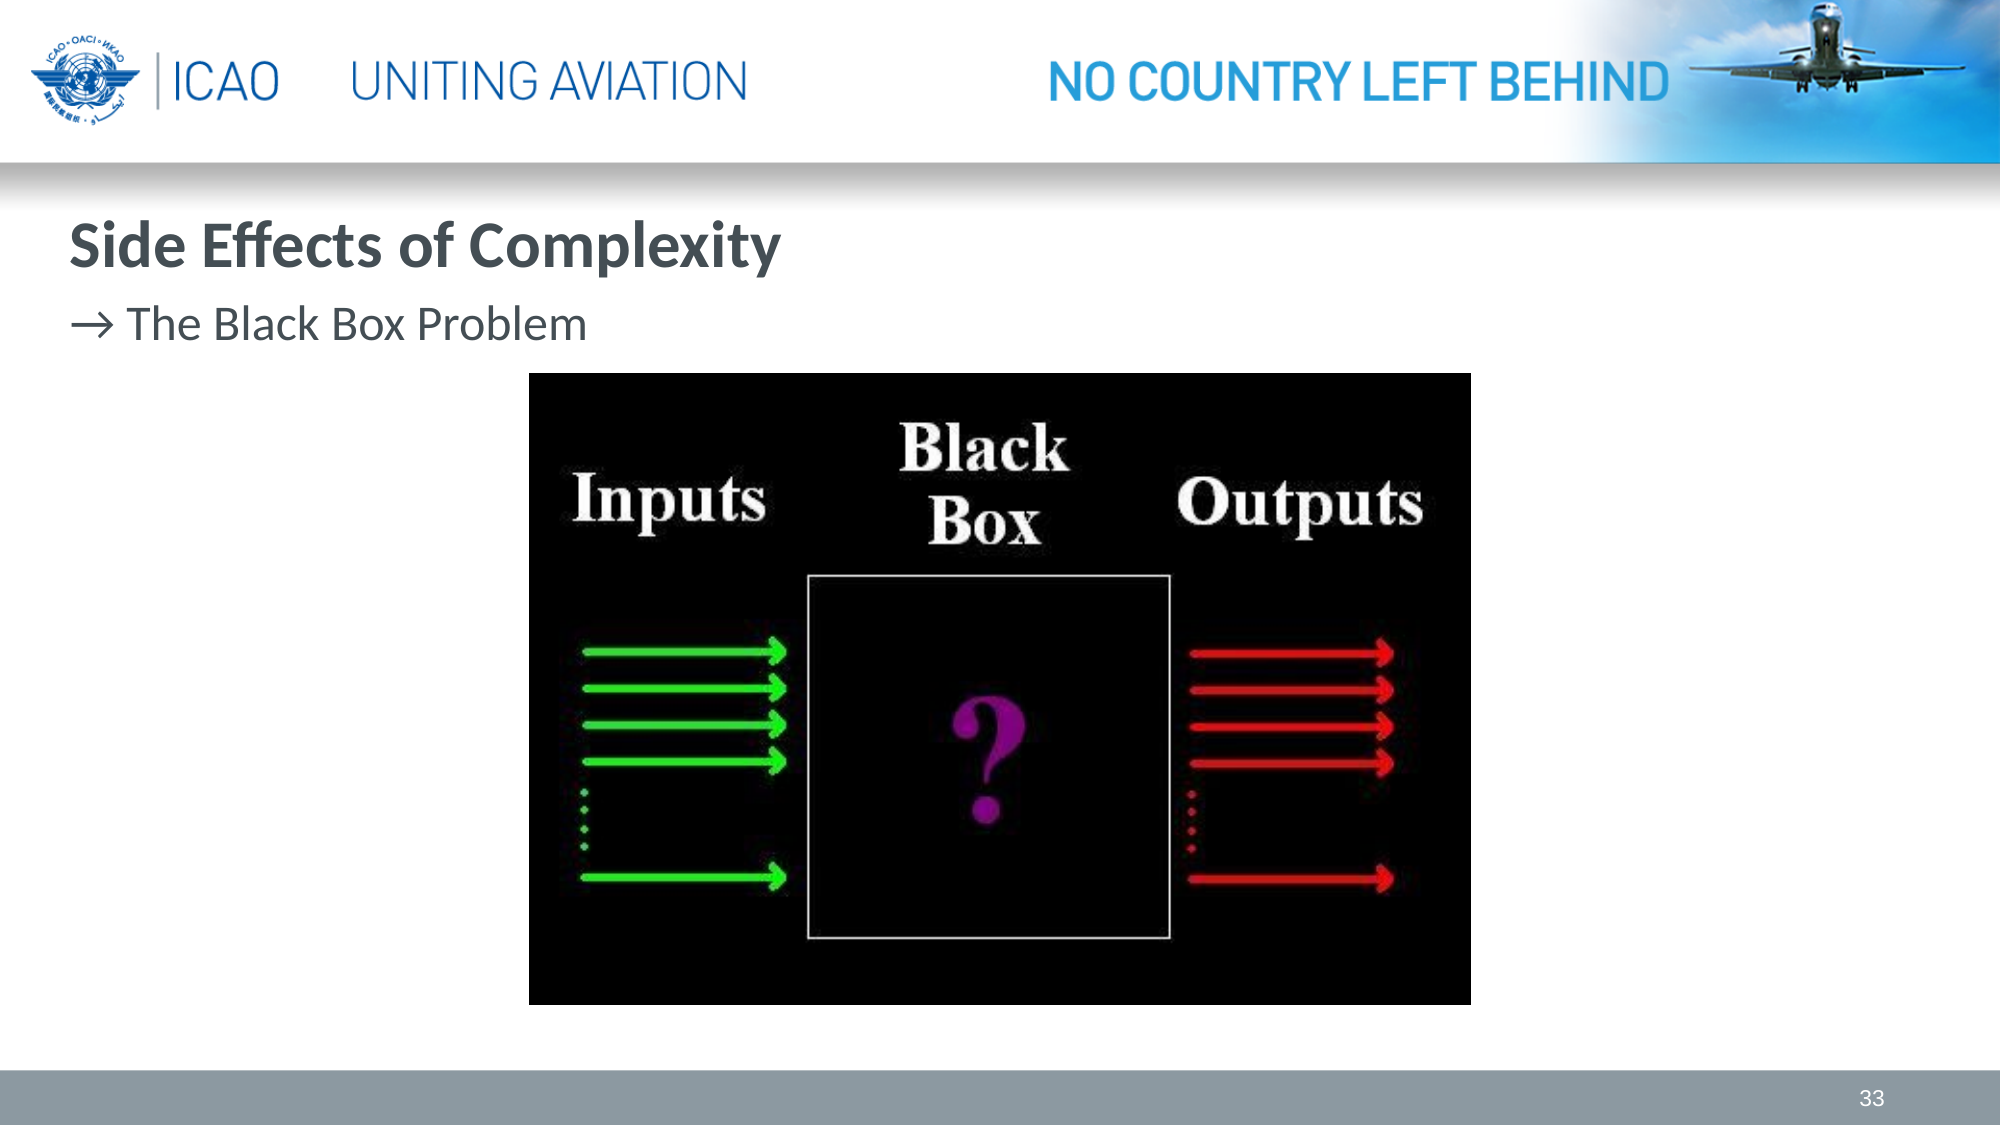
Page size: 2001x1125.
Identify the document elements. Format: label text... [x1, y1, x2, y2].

slide_number 33 [1433, 1070, 1900, 1125]
picture [0, 0, 2000, 215]
picture [528, 373, 1472, 1005]
text_box Side Effects of Complexity → The Black Box Problem [54, 193, 1945, 358]
